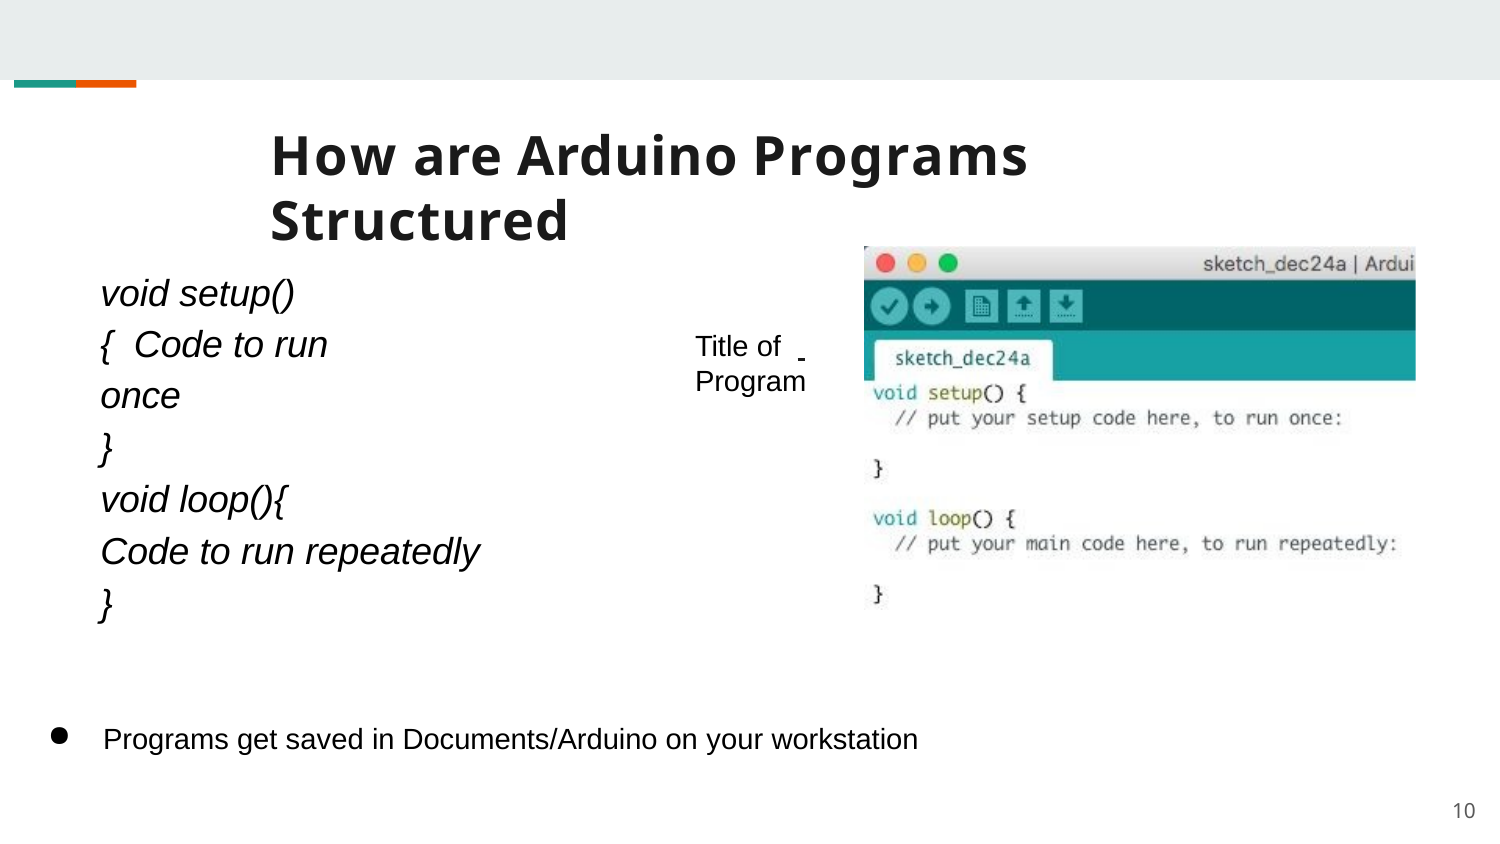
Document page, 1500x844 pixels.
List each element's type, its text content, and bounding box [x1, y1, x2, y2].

text_box 10 [1449, 796, 1479, 823]
text_box [864, 246, 1416, 610]
text_box void loop(){ Code to run repeatedly } [98, 466, 484, 624]
text_box void setup() { Code to run once } [98, 260, 390, 466]
title How are Arduino Programs Structured [268, 119, 1266, 263]
text_box Programs get saved in Documents/Arduino on your workstation [45, 718, 922, 756]
text_box Title of Program [692, 325, 900, 397]
